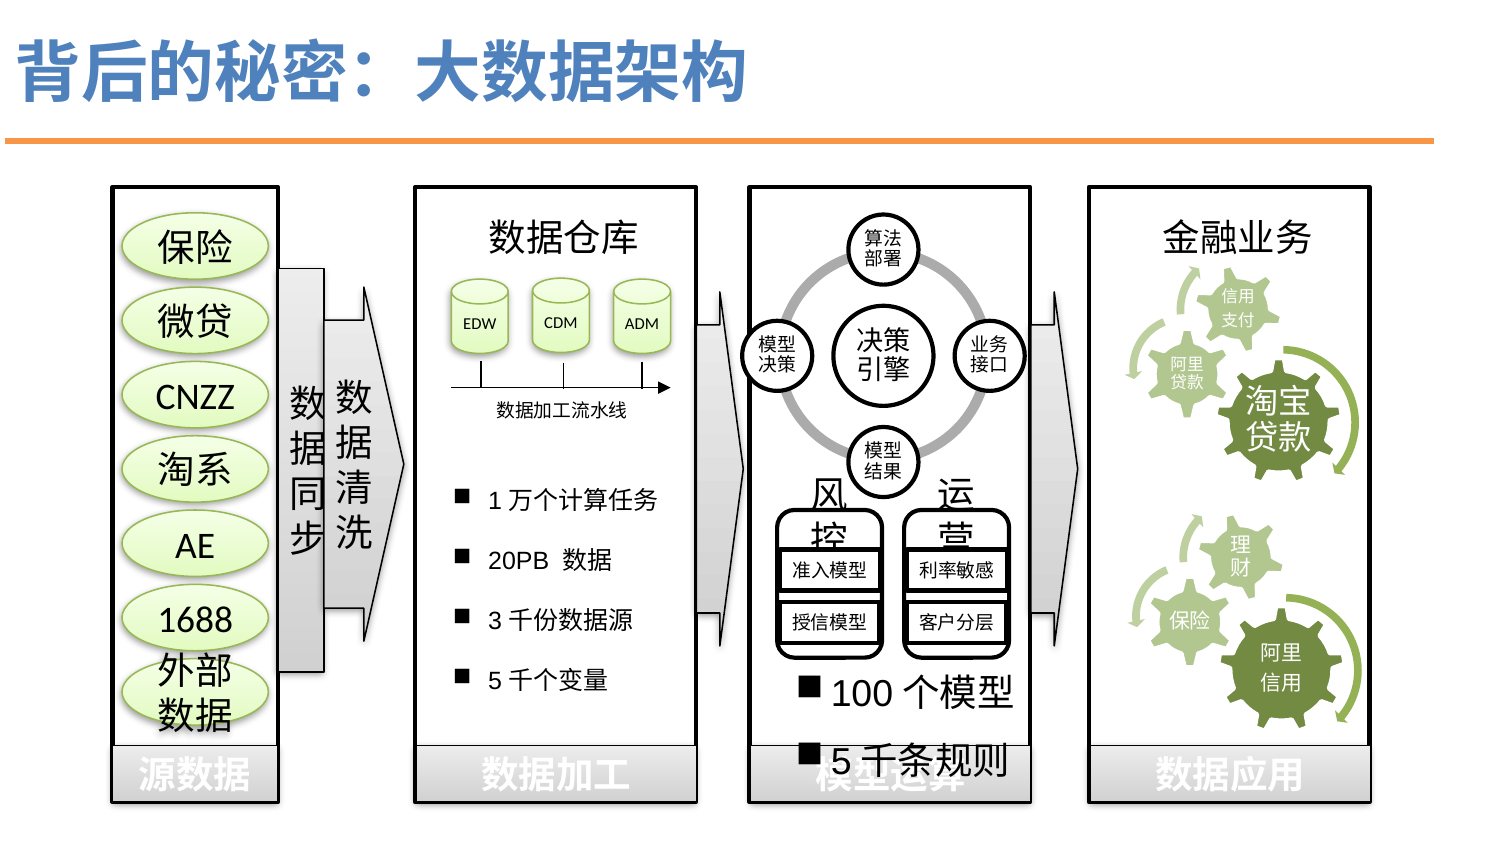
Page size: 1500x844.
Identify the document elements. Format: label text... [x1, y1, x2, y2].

text_box [1030, 291, 1079, 647]
text_box ADM [612, 278, 672, 355]
text_box 风控 [775, 513, 885, 660]
title 背后的秘密：大数据架构 [0, 0, 1350, 140]
text_box 1万个计算任务 20PB 数据 3千份数据源 5千个变量 [441, 449, 686, 700]
text_box 淘系 [121, 434, 270, 503]
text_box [1097, 253, 1356, 486]
text_box [747, 513, 784, 745]
text_box 保险 [121, 212, 270, 280]
text_box [747, 185, 1032, 322]
text_box 1688 [121, 583, 270, 652]
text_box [1102, 501, 1356, 734]
text_box CNZZ [121, 360, 270, 429]
text_box 数据应用 [1089, 745, 1371, 803]
text_box 金融业务 [1125, 207, 1351, 251]
text_box 数据仓库 [451, 207, 677, 265]
text_box 微贷 [121, 286, 270, 355]
text_box 外部数据 [121, 657, 270, 726]
text_box 数据加工流水线 [449, 393, 675, 427]
text_box 准入模型 [778, 547, 882, 593]
text_box 模型运算 [750, 745, 1032, 803]
text_box [413, 185, 698, 745]
text_box CDM [531, 277, 591, 354]
text_box [879, 513, 907, 641]
text_box 利率敏感 [905, 547, 1009, 593]
text_box 数据加工 [415, 745, 697, 803]
text_box 数据清洗 [323, 286, 405, 642]
text_box 100个模型 5千条规则 [784, 641, 1029, 788]
text_box [1087, 185, 1372, 745]
text_box [1006, 512, 1032, 744]
text_box 授信模型 [777, 600, 882, 645]
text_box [741, 207, 1026, 504]
text_box 源数据 [112, 745, 279, 803]
text_box AE [121, 509, 270, 578]
text_box 客户分层 [905, 600, 1009, 645]
text_box [695, 291, 739, 647]
text_box 运营 [902, 513, 1012, 660]
text_box 数据同步 [277, 268, 325, 673]
text_box [110, 185, 280, 745]
text_box EDW [450, 278, 509, 355]
